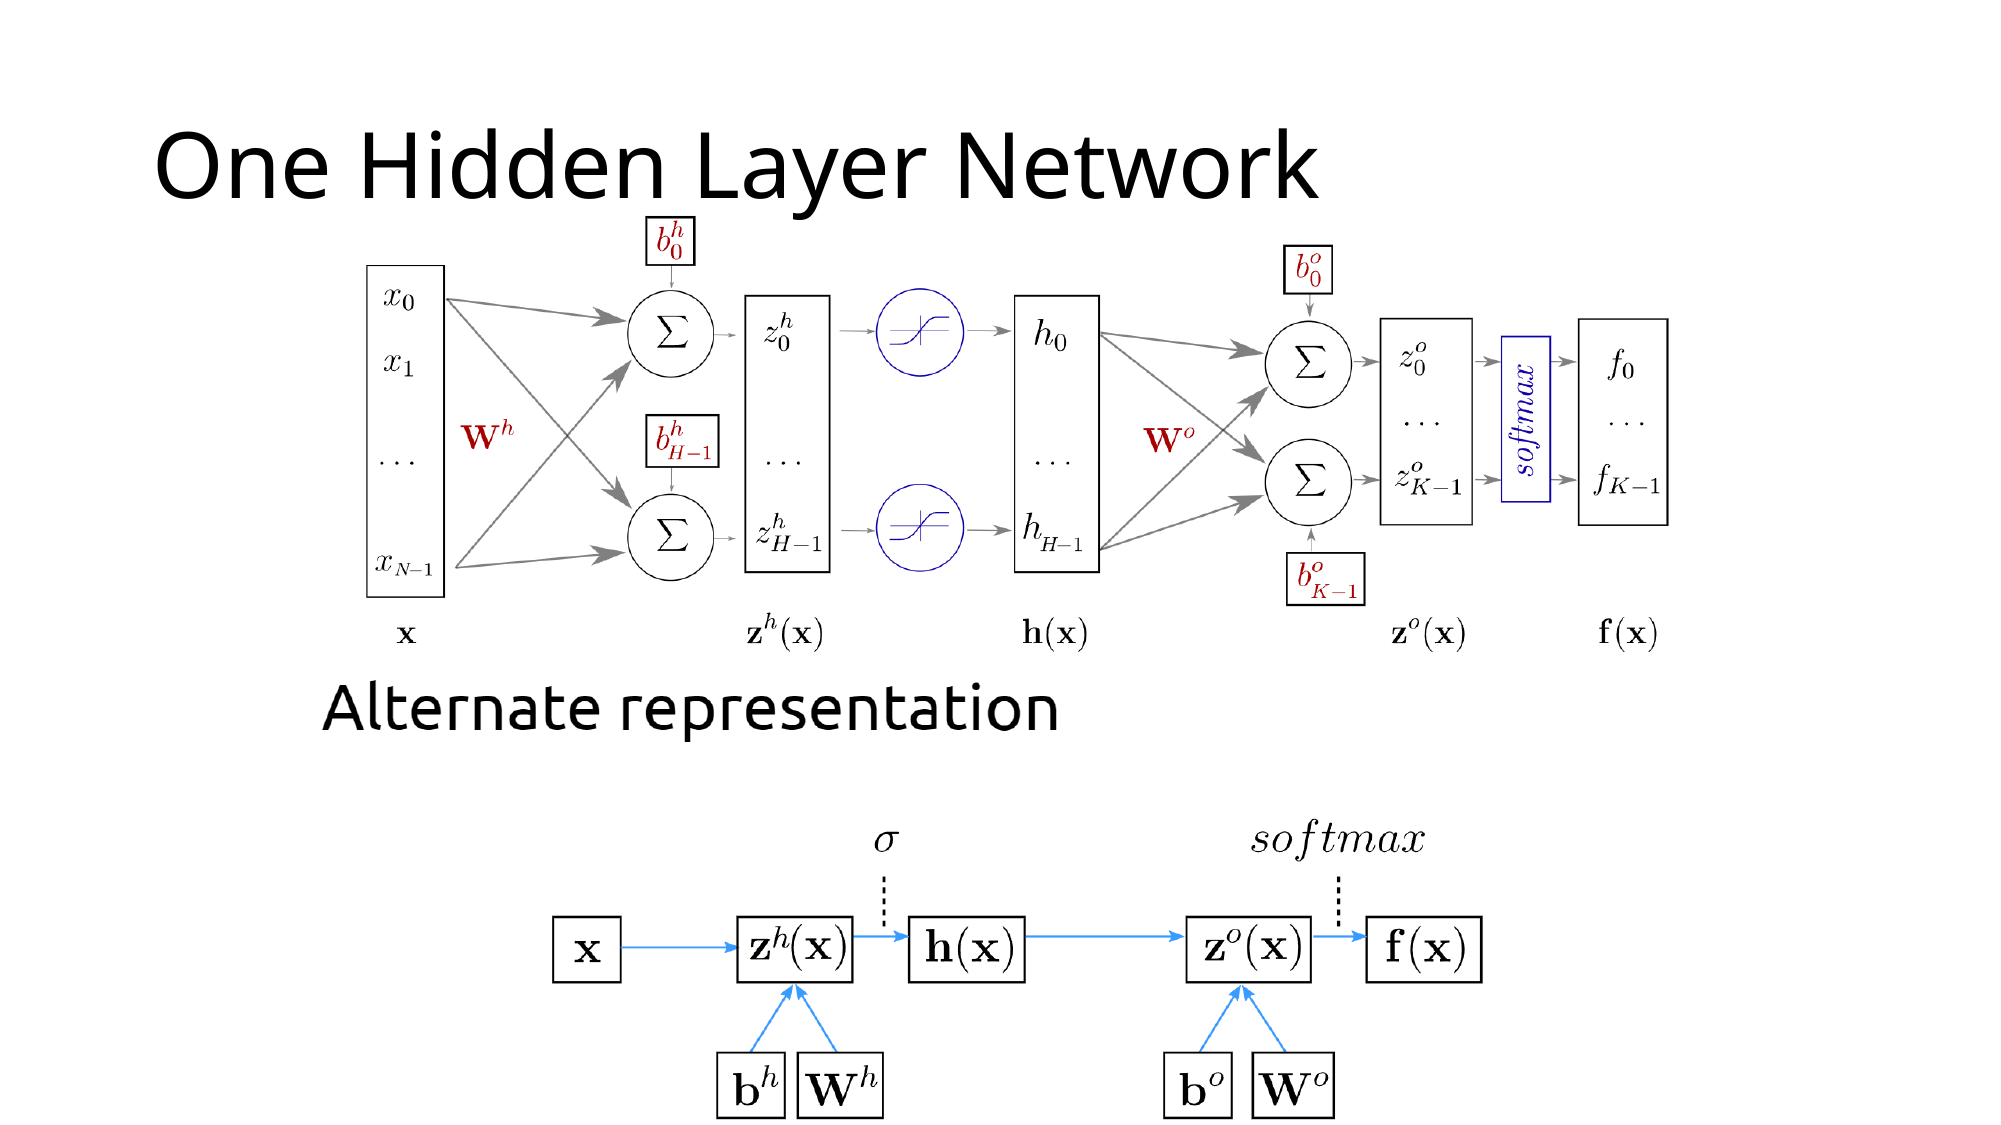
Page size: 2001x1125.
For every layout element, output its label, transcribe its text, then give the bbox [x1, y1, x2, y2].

title One Hidden Layer Network [137, 59, 1863, 278]
picture [281, 133, 1705, 1125]
